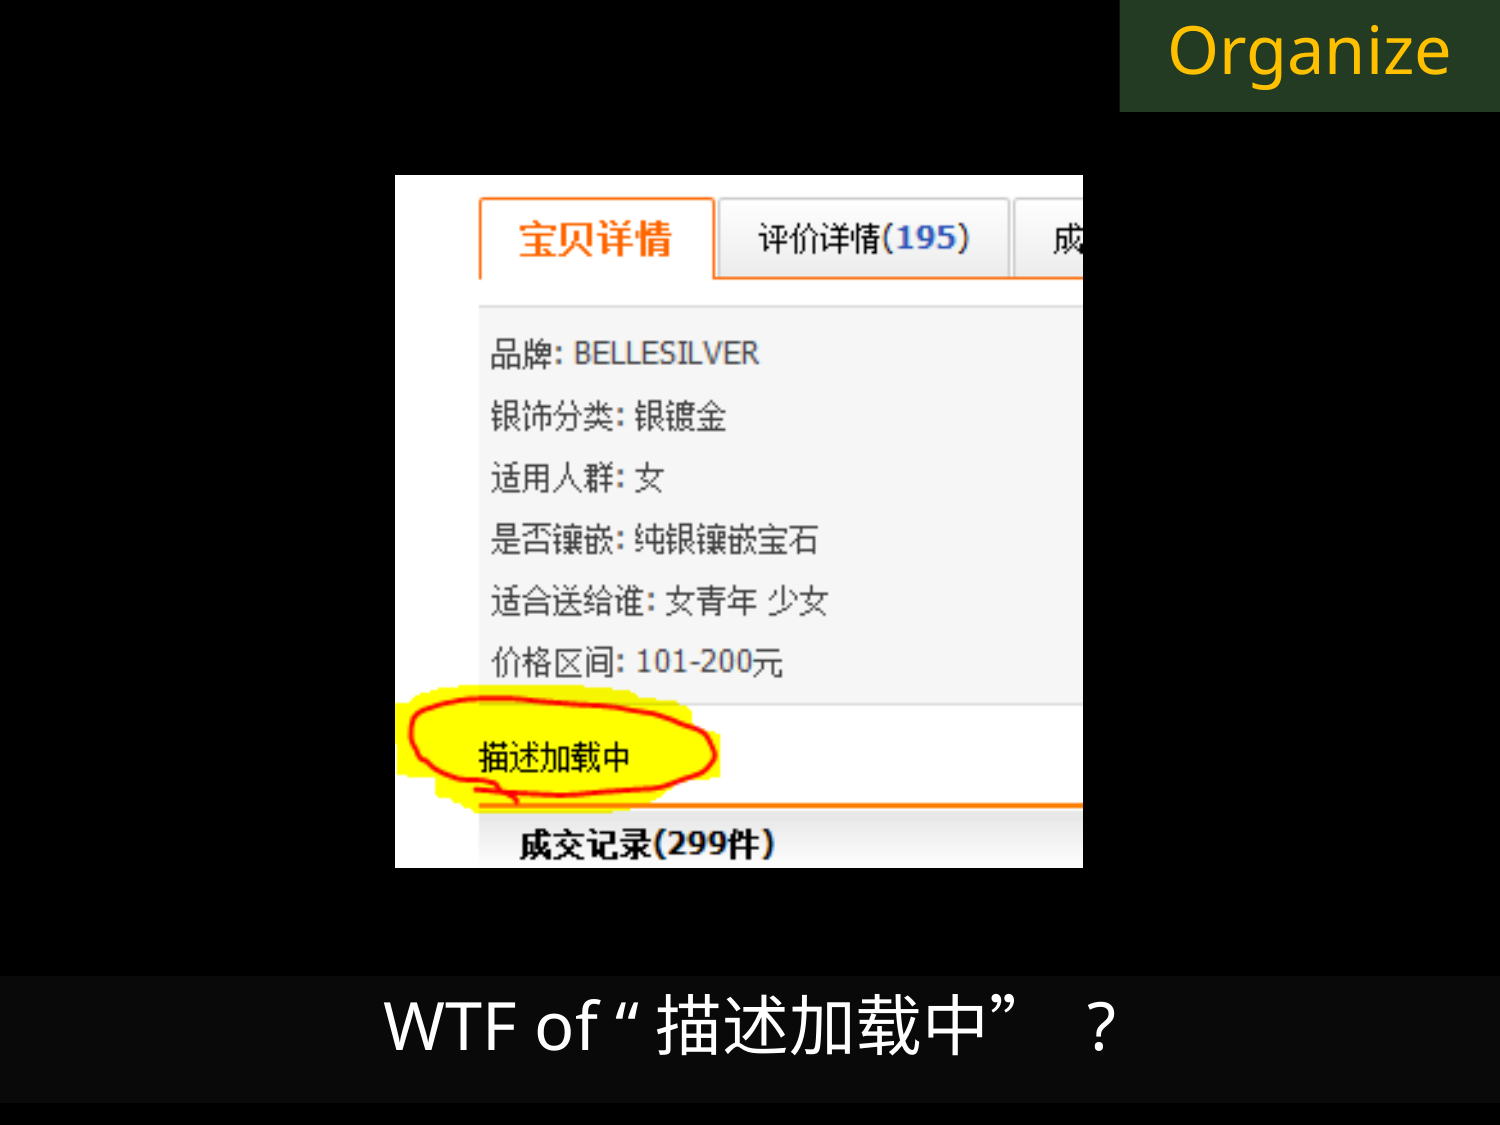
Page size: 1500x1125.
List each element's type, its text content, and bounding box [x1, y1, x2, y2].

text_box WTF of “描述加载中” ? [0, 975, 1500, 1104]
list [395, 175, 1083, 868]
text_box Organize [1119, 0, 1500, 112]
